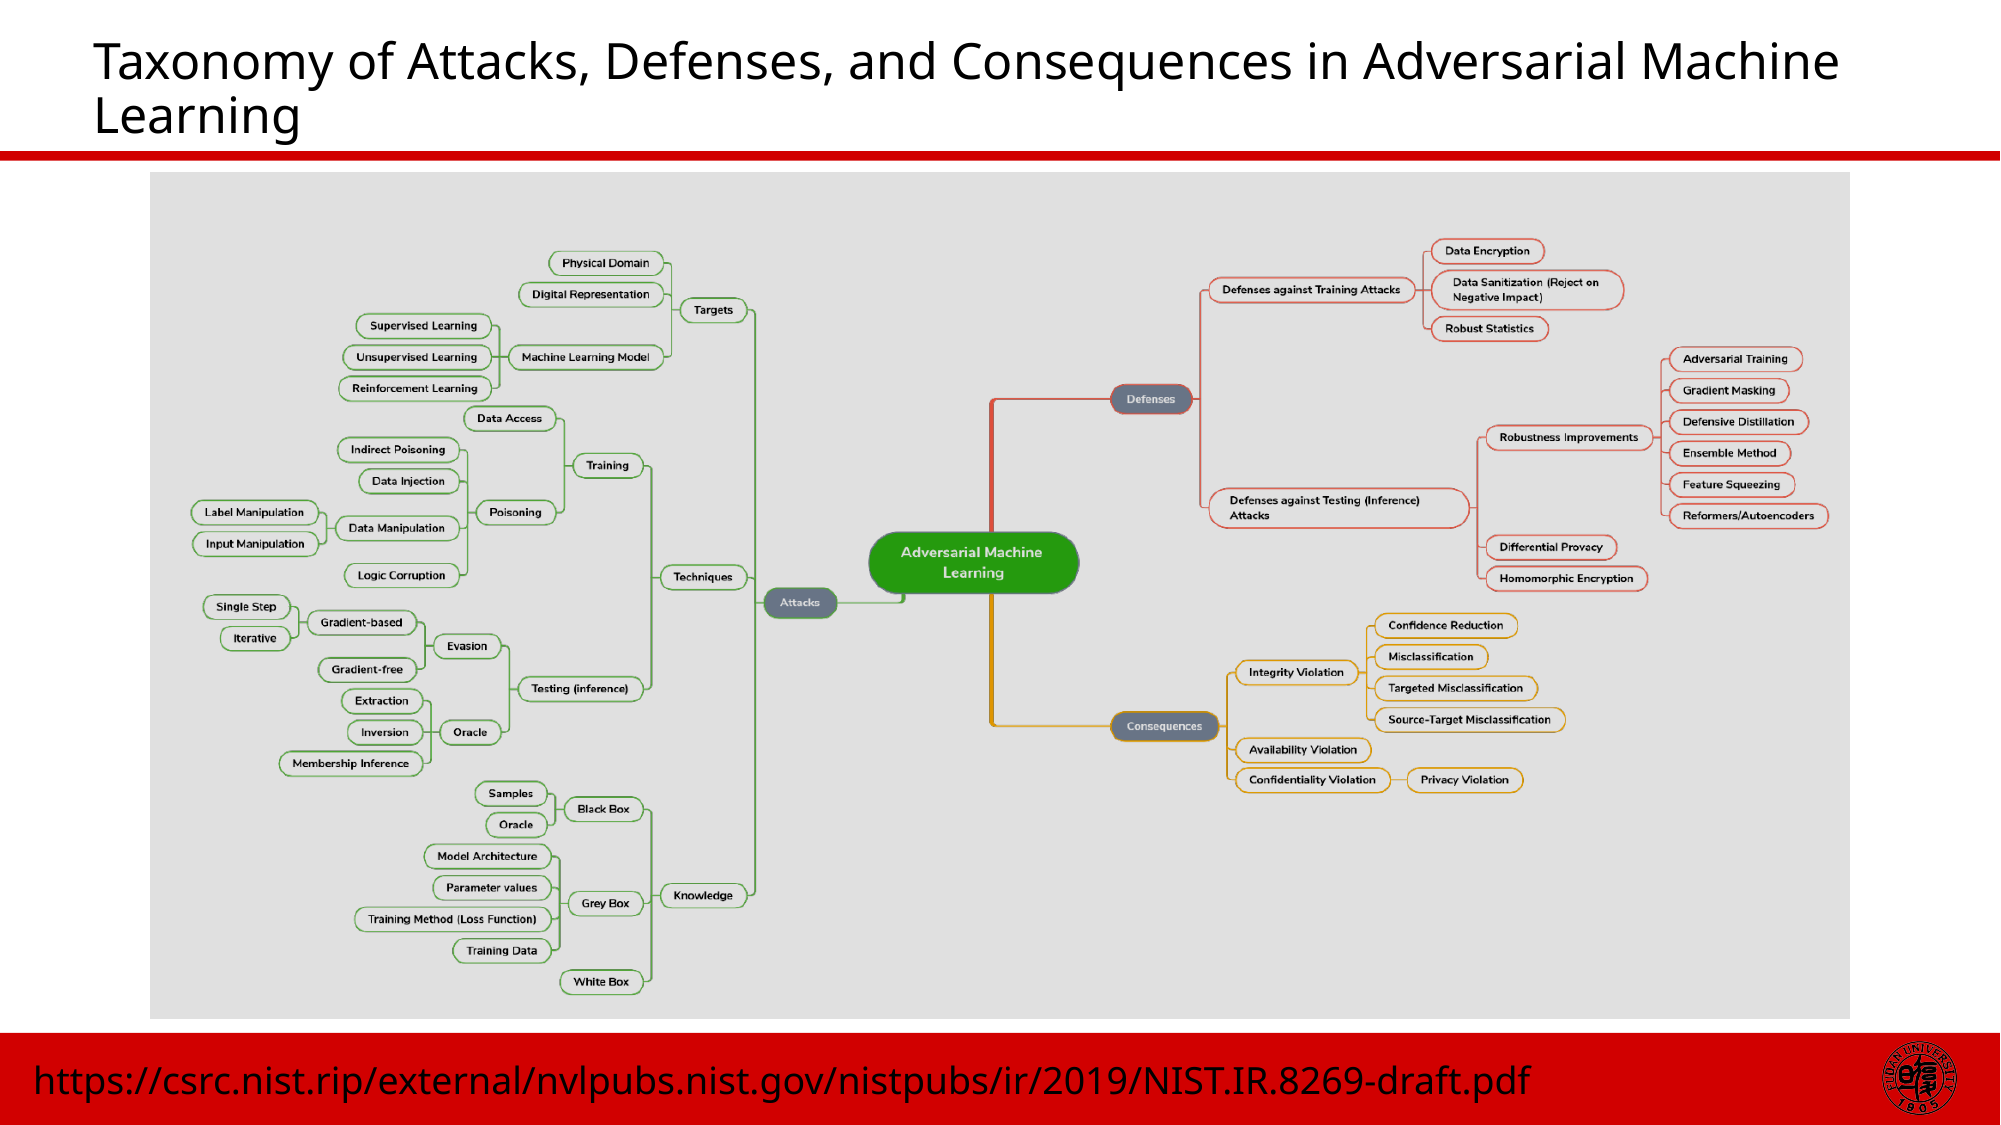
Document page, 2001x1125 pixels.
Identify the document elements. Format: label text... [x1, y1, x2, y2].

text_box https://csrc.nist.rip/external/nvlpubs.nist.gov/nistpubs/ir/2019/NIST.IR.8269-draft.pdf [18, 1049, 1812, 1109]
picture [150, 172, 1850, 1019]
title Taxonomy of Attacks, Defenses, and Consequences in Adversarial Machine Learning [78, 43, 1874, 138]
